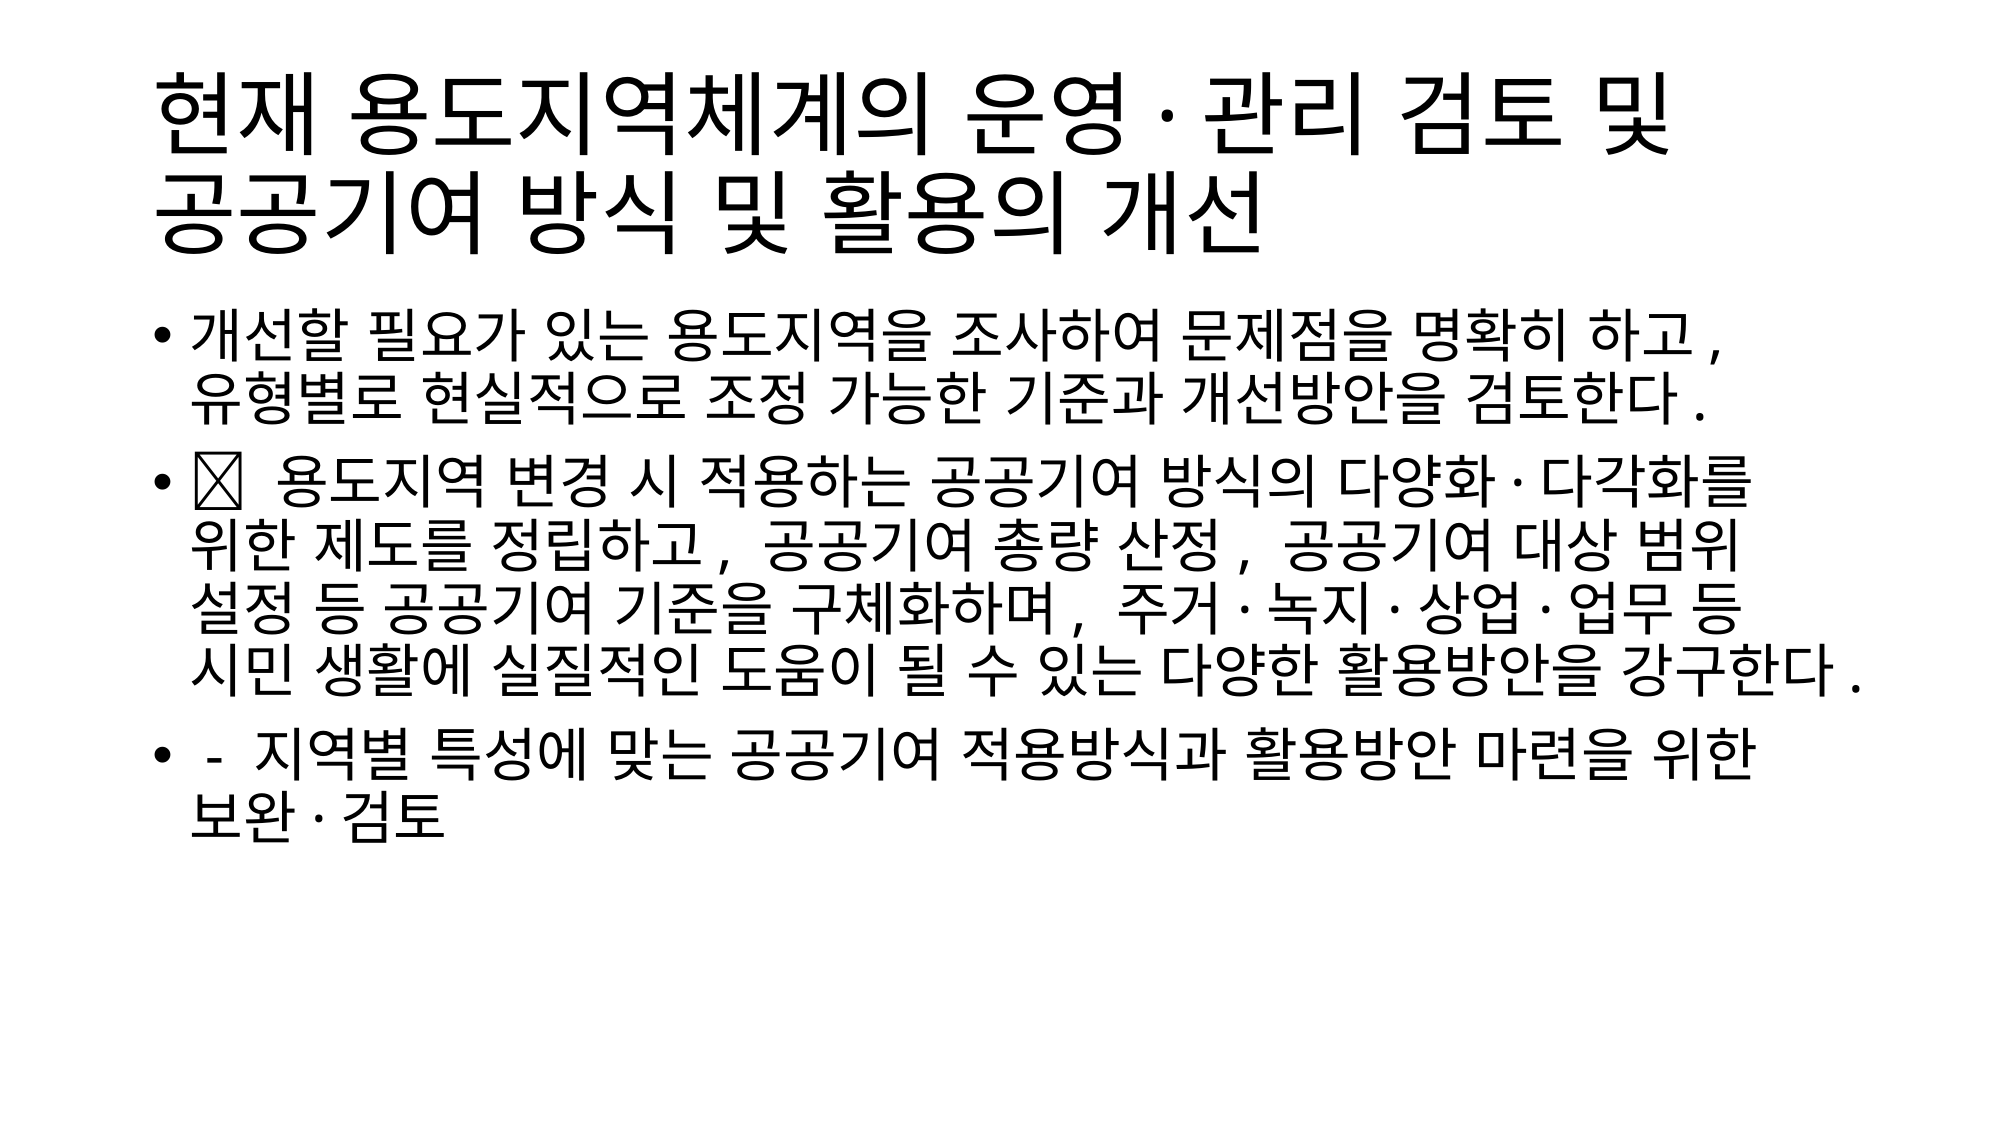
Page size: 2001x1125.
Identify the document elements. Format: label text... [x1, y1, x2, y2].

list 개선할 필요가 있는 용도지역을 조사하여 문제점을 명확히 하고, 유형별로 현실적으로 조정 가능한 기준과 개선방안을 검토한다.  용도지역 변경 시 적용하는 공공기여 방식의 다양화·다각화를 위한 제도를 정립하고, 공공기여 총량 산정, 공공기여 대상 범위 설정 등 공공기여 기준을 구체화하며, 주거·녹지·상업·업무 등 시민 생활에 실질적인 도움이 될 수 있는 다양한 활용방안을 강구한다. - 지역별 특성에 맞는 공공기여 적용방식과 활용방안 마련을 위한 보완·검토 [137, 299, 1863, 1014]
title 현재 용도지역체계의 운영·관리 검토 및 공공기여 방식 및 활용의 개선 [137, 59, 1863, 278]
